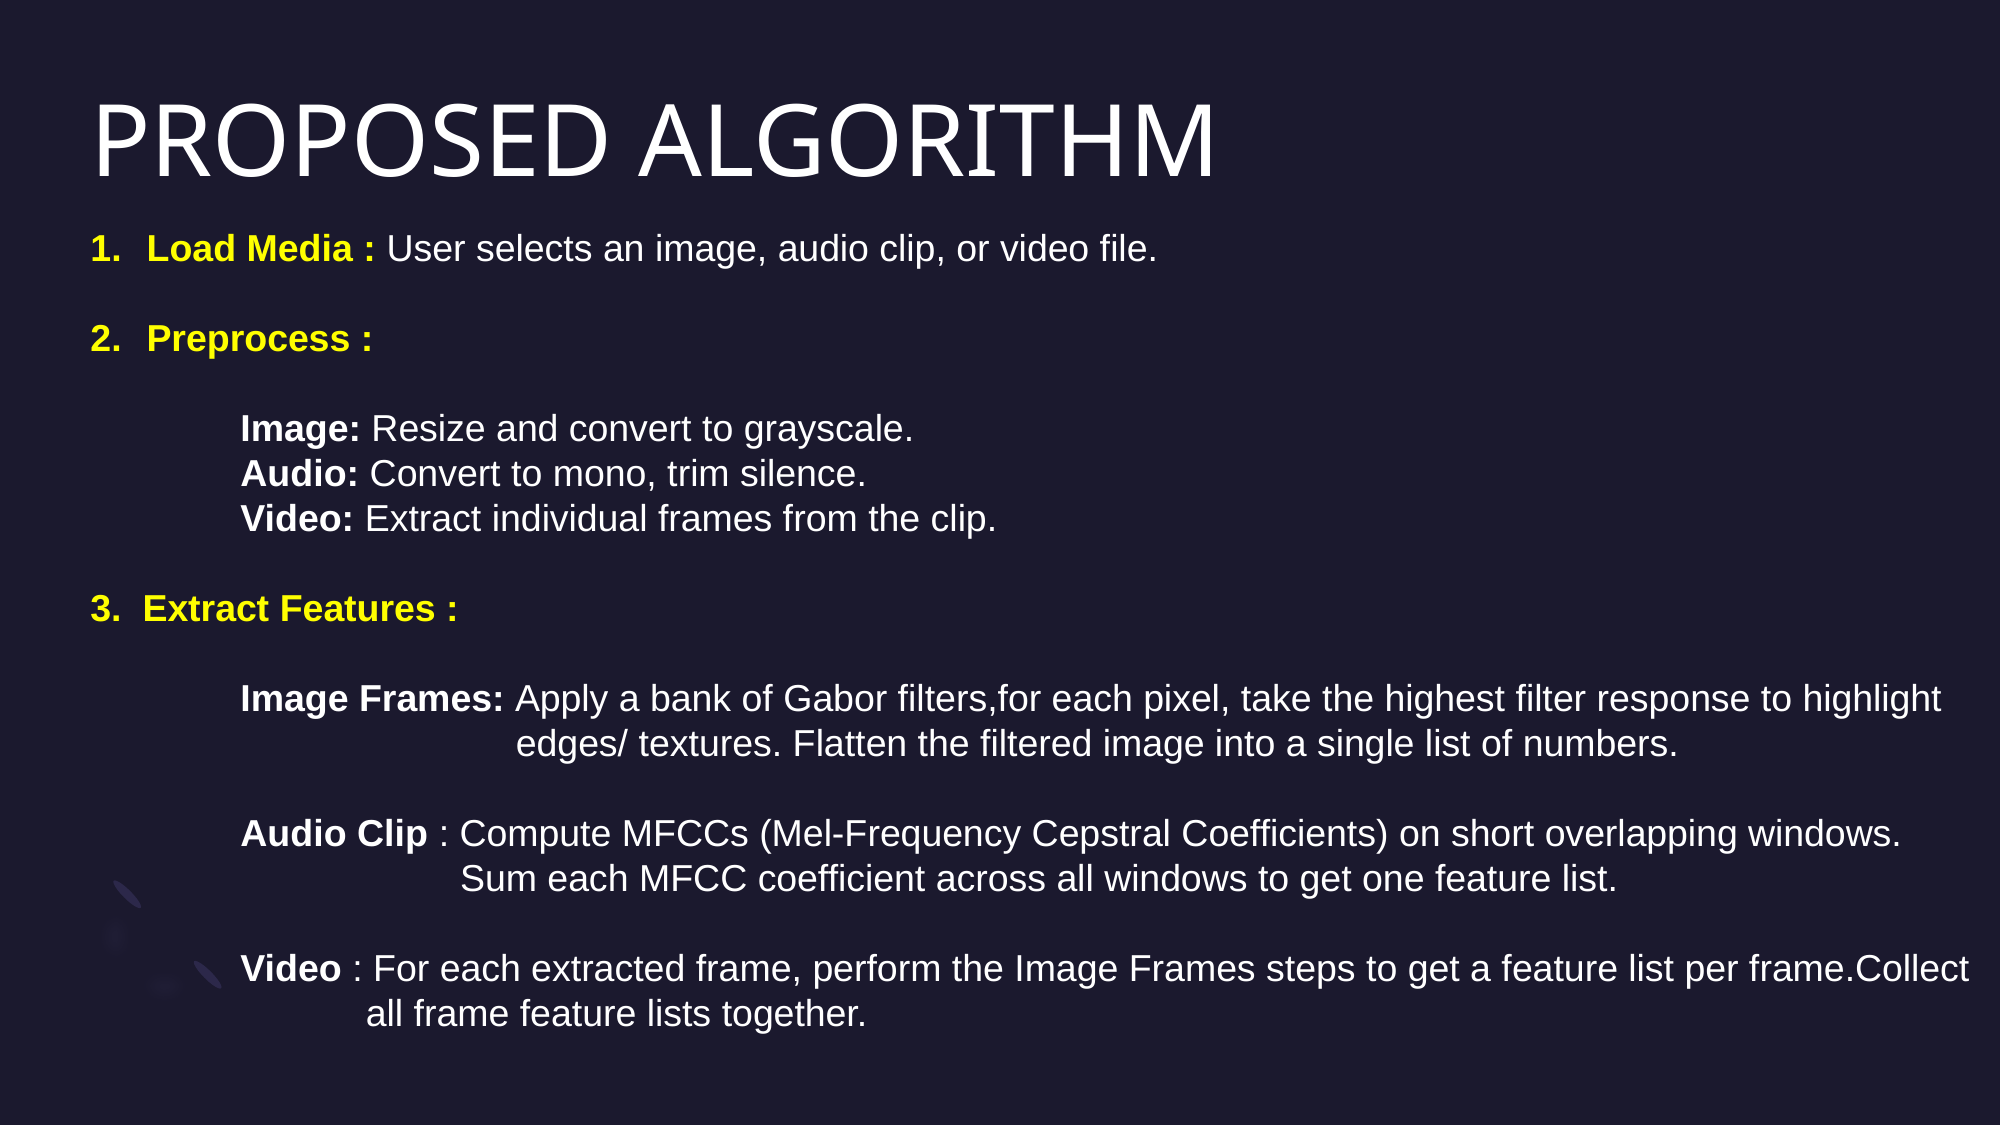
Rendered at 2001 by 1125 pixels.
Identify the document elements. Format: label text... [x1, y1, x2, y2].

title PROPOSED ALGORITHM [90, 90, 1910, 224]
list Load Media : User selects an image, audio clip, or video file. Preprocess : Image: Resize and convert to grayscale. Audio: Convert to mono, trim silence. Video: Extract individual frames from the clip. 3. Extract Features : Image Frames: Apply a bank of Gabor filters,for each pixel, take the highest filter response to highlight edges/ textures. Flatten the filtered image into a single list of numbers. Audio Clip : Compute MFCCs (Mel-Frequency Cepstral Coefficients) on short overlapping windows. Sum each MFCC coefficient across all windows to get one feature list. Video : For each extracted frame, perform the Image Frames steps to get a feature list per frame.Collect all frame feature lists together. [90, 224, 1977, 1095]
